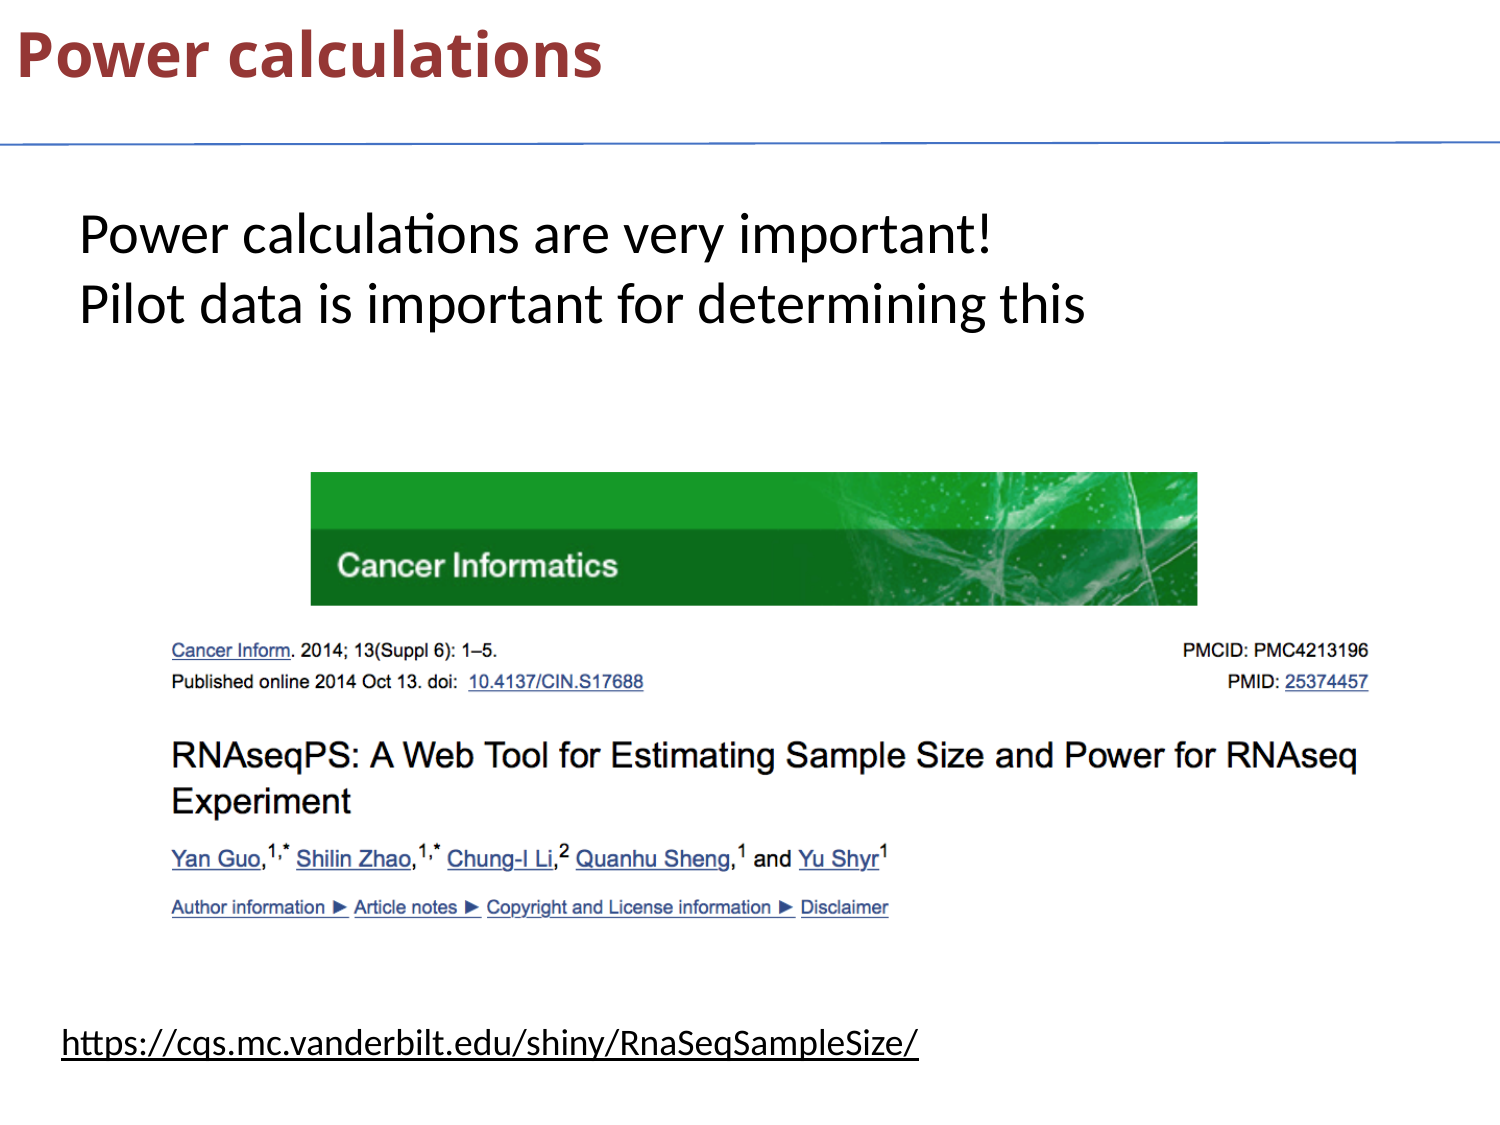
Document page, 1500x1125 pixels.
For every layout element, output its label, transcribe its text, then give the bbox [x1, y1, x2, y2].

text_box Power calculations [0, 7, 1500, 99]
text_box Power calculations are very important! Pilot data is important for determining this [65, 187, 1365, 413]
text_box https://cqs.mc.vanderbilt.edu/shiny/RnaSeqSampleSize/ [46, 1010, 1261, 1071]
picture [123, 447, 1404, 944]
